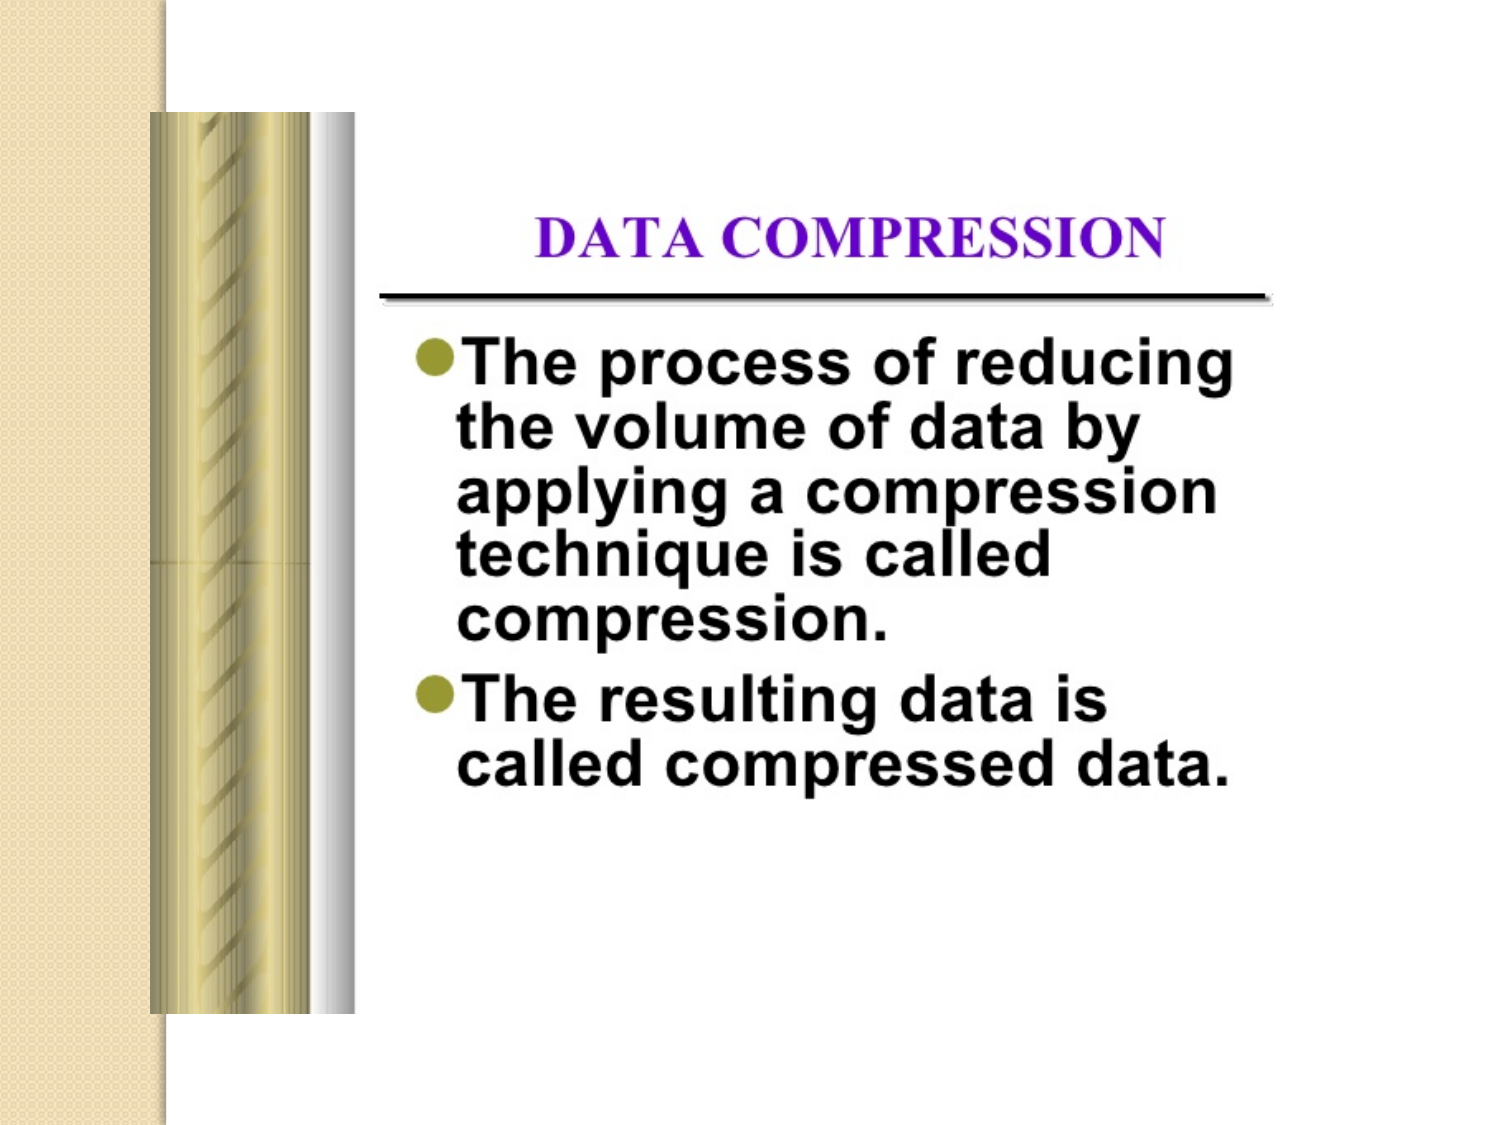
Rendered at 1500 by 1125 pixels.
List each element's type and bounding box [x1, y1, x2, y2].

picture [149, 112, 1353, 1015]
